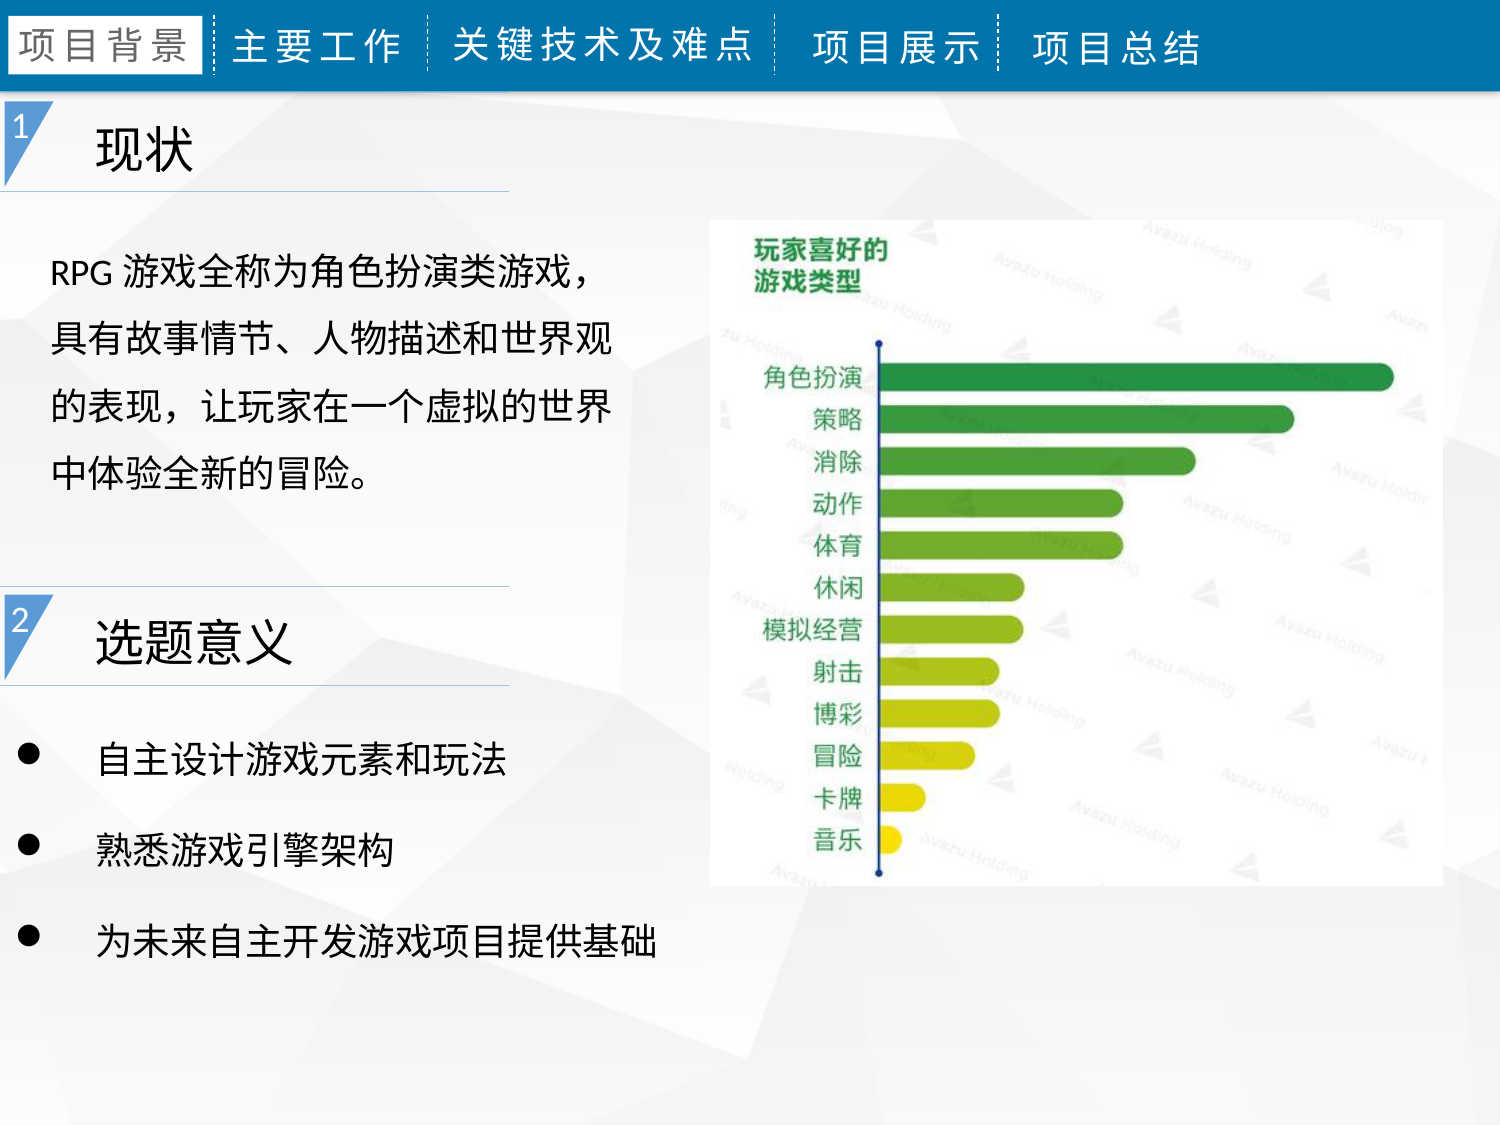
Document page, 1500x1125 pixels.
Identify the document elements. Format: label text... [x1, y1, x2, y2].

picture [0, 92, 1500, 1125]
text_box 1 [3, 100, 56, 188]
text_box 2 [3, 593, 56, 681]
text_box RPG游戏全称为角色扮演类游戏，具有故事情节、人物描述和世界观的表现，让玩家在一个虚拟的世界中体验全新的冒险。 [35, 217, 661, 548]
text_box 熟悉游戏引擎架构 [0, 819, 680, 880]
text_box 为未来自主开发游戏项目提供基础 [0, 910, 680, 971]
text_box 项目展示 [797, 16, 1010, 77]
text_box [0, 0, 1500, 92]
text_box 关键技术及难点 [437, 14, 774, 74]
text_box 项目背景 [4, 15, 213, 75]
text_box 主要工作 [217, 15, 430, 76]
text_box 项目总结 [1017, 17, 1231, 78]
text_box 自主设计游戏元素和玩法 [0, 728, 680, 789]
